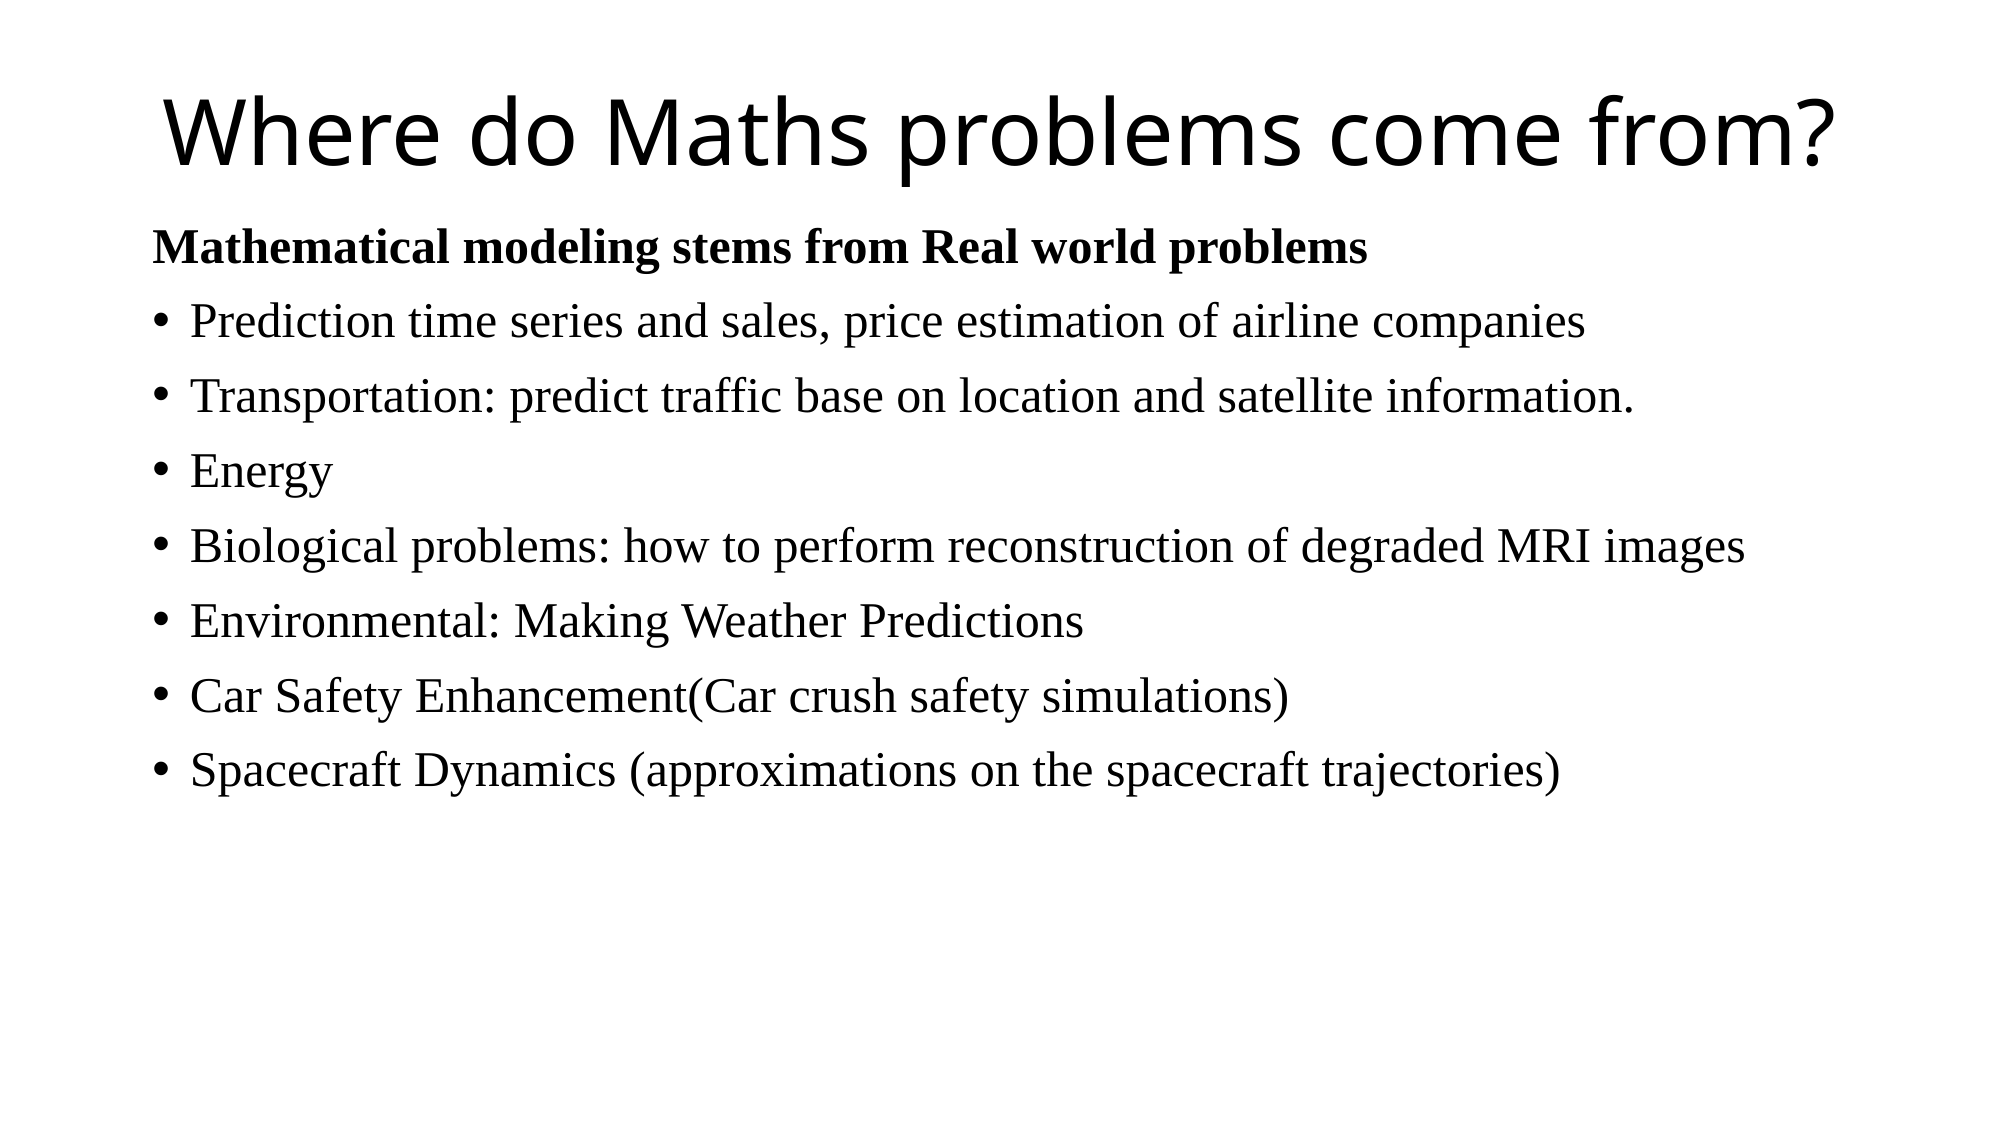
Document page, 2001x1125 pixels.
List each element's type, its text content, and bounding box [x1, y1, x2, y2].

title Where do Maths problems come from? [137, 59, 1863, 212]
list Mathematical modeling stems from Real world problems Prediction time series and sales, price estimation of airline companies Transportation: predict traffic base on location and satellite information. Energy Biological problems: how to perform reconstruction of degraded MRI images Environmental: Making Weather Predictions Car Safety Enhancement(Car crush safety simulations) Spacecraft Dynamics (approximations on the spacecraft trajectories) [137, 212, 1863, 1014]
